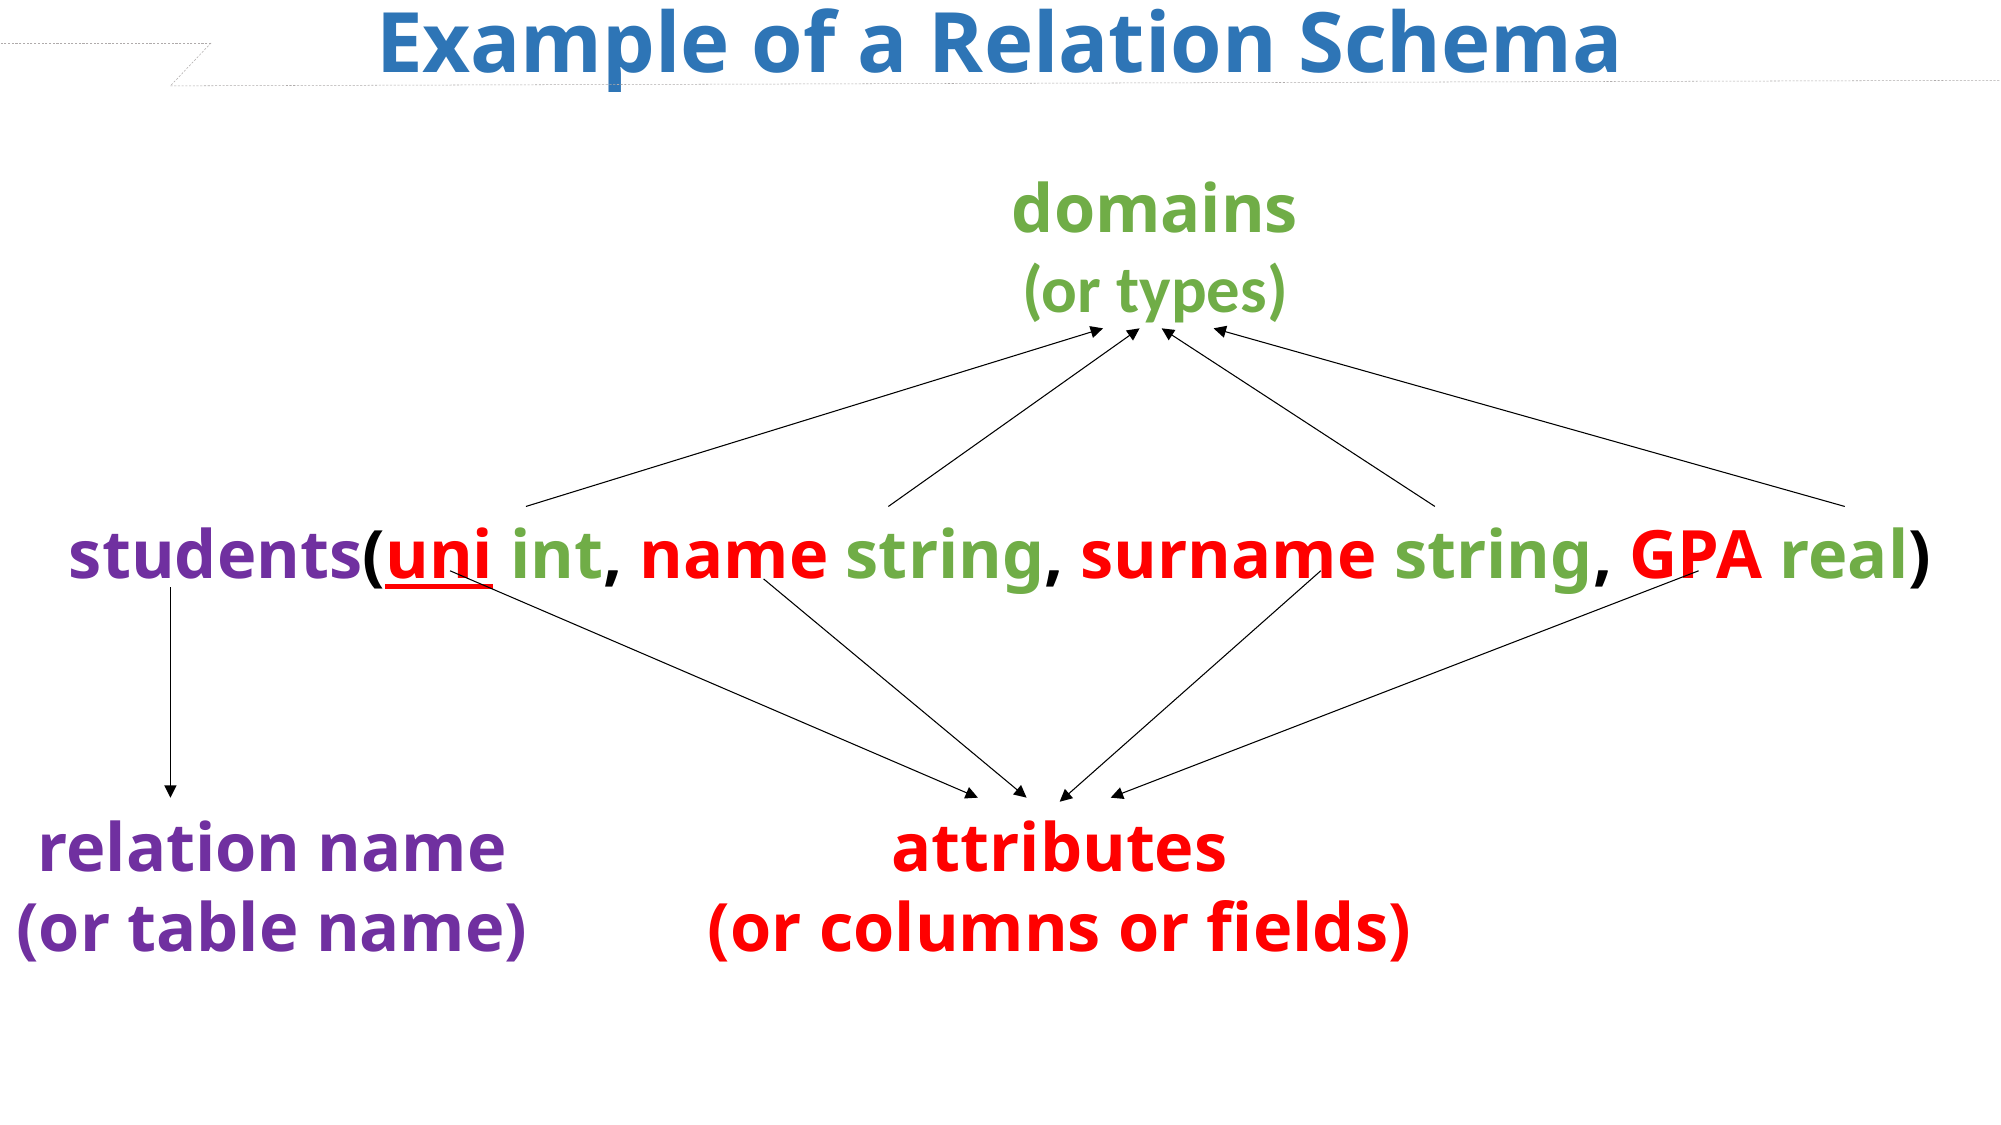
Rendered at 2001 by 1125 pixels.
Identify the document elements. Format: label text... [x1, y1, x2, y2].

text_box attributes (or columns or fields) [692, 797, 1427, 973]
text_box Example of a Relation Schema [0, 0, 2000, 42]
text_box relation name (or table name) [1, 797, 543, 973]
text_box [888, 328, 1140, 507]
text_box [1213, 328, 1845, 507]
text_box Example of a Relation Schema [0, 86, 2000, 97]
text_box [763, 578, 1027, 798]
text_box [1161, 328, 1213, 507]
text_box students(uni int, name string, surname string, GPA real) [0, 464, 2000, 600]
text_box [0, 42, 2000, 86]
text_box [449, 570, 978, 798]
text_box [1059, 570, 1321, 802]
text_box domains (or types) [996, 158, 1314, 333]
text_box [525, 328, 888, 507]
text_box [1110, 570, 1699, 798]
